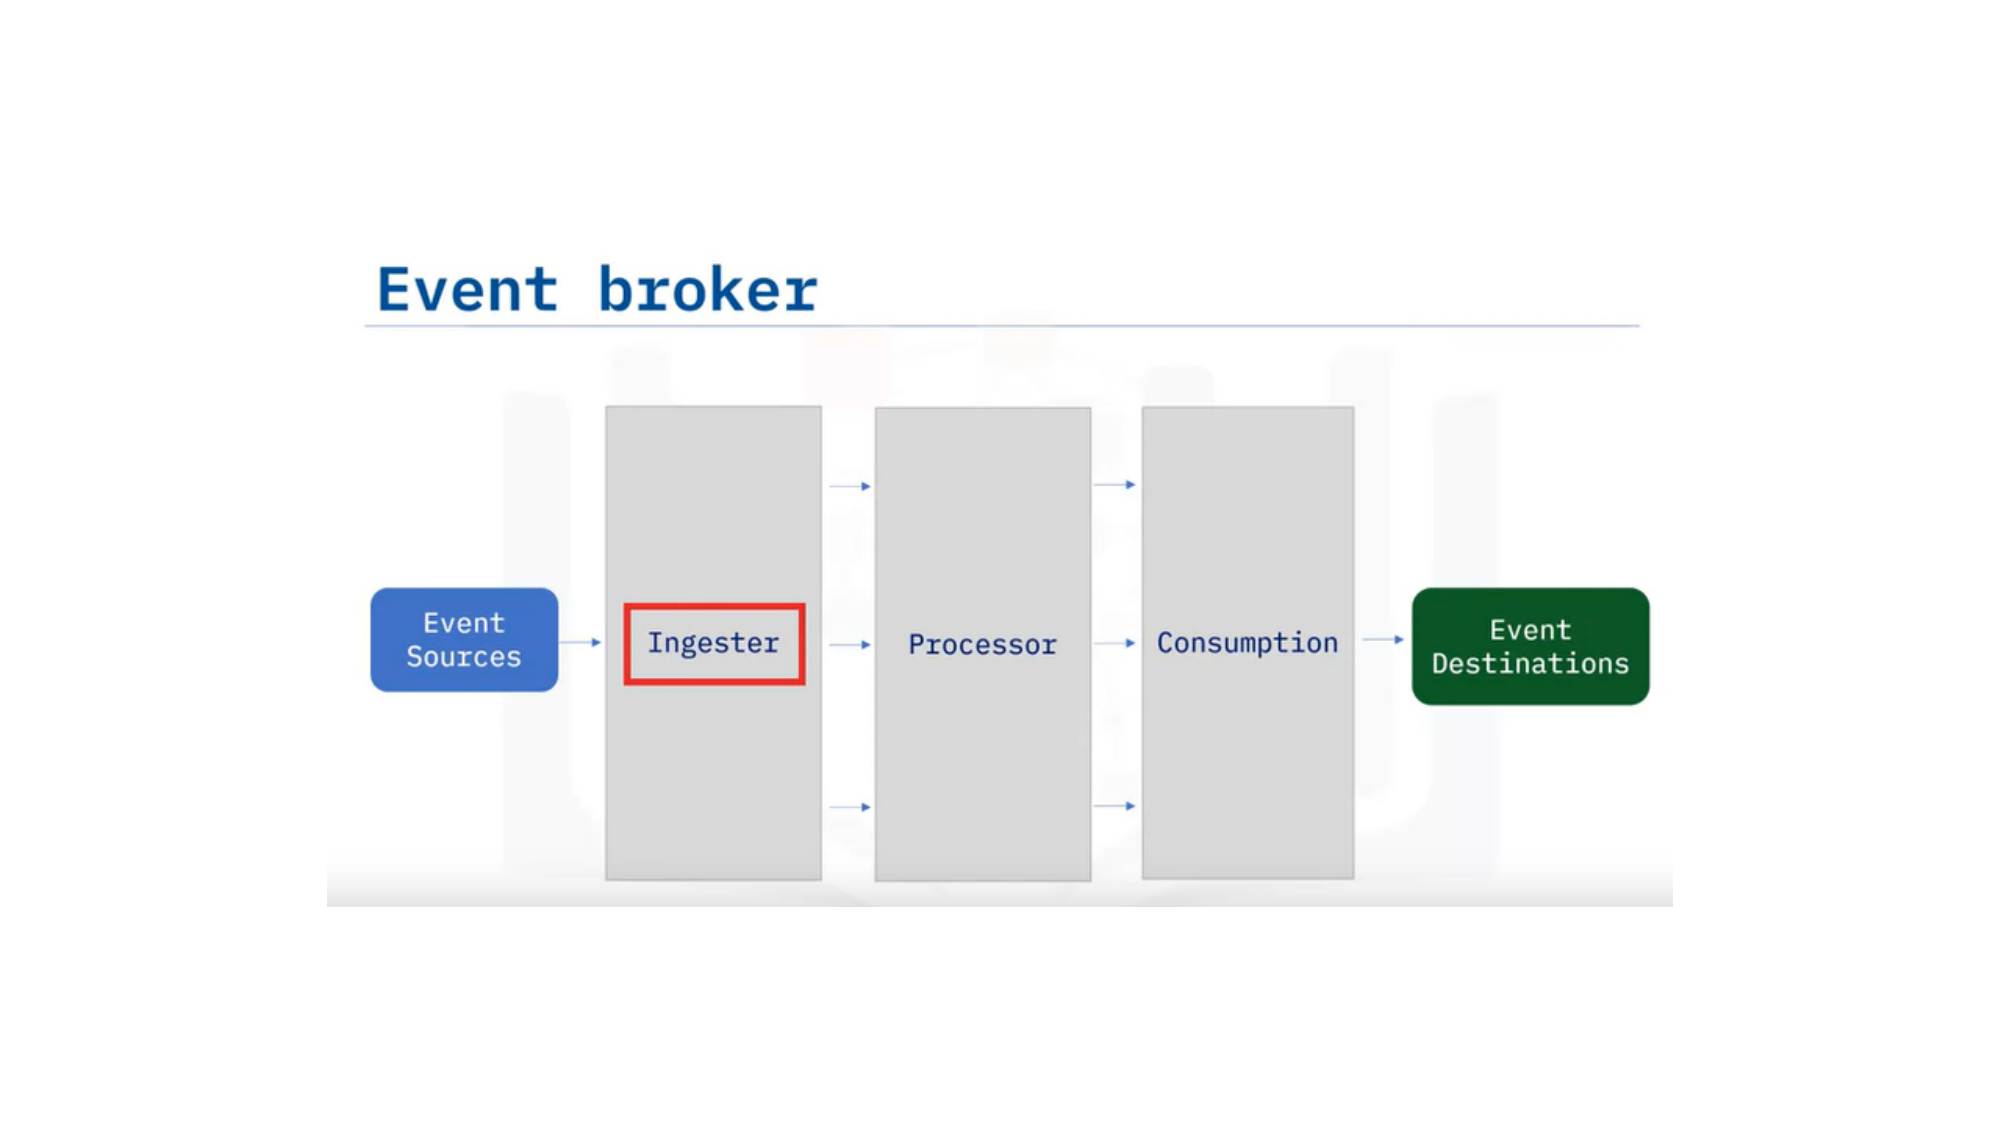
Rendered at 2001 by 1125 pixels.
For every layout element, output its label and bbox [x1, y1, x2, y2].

picture [327, 217, 1673, 907]
